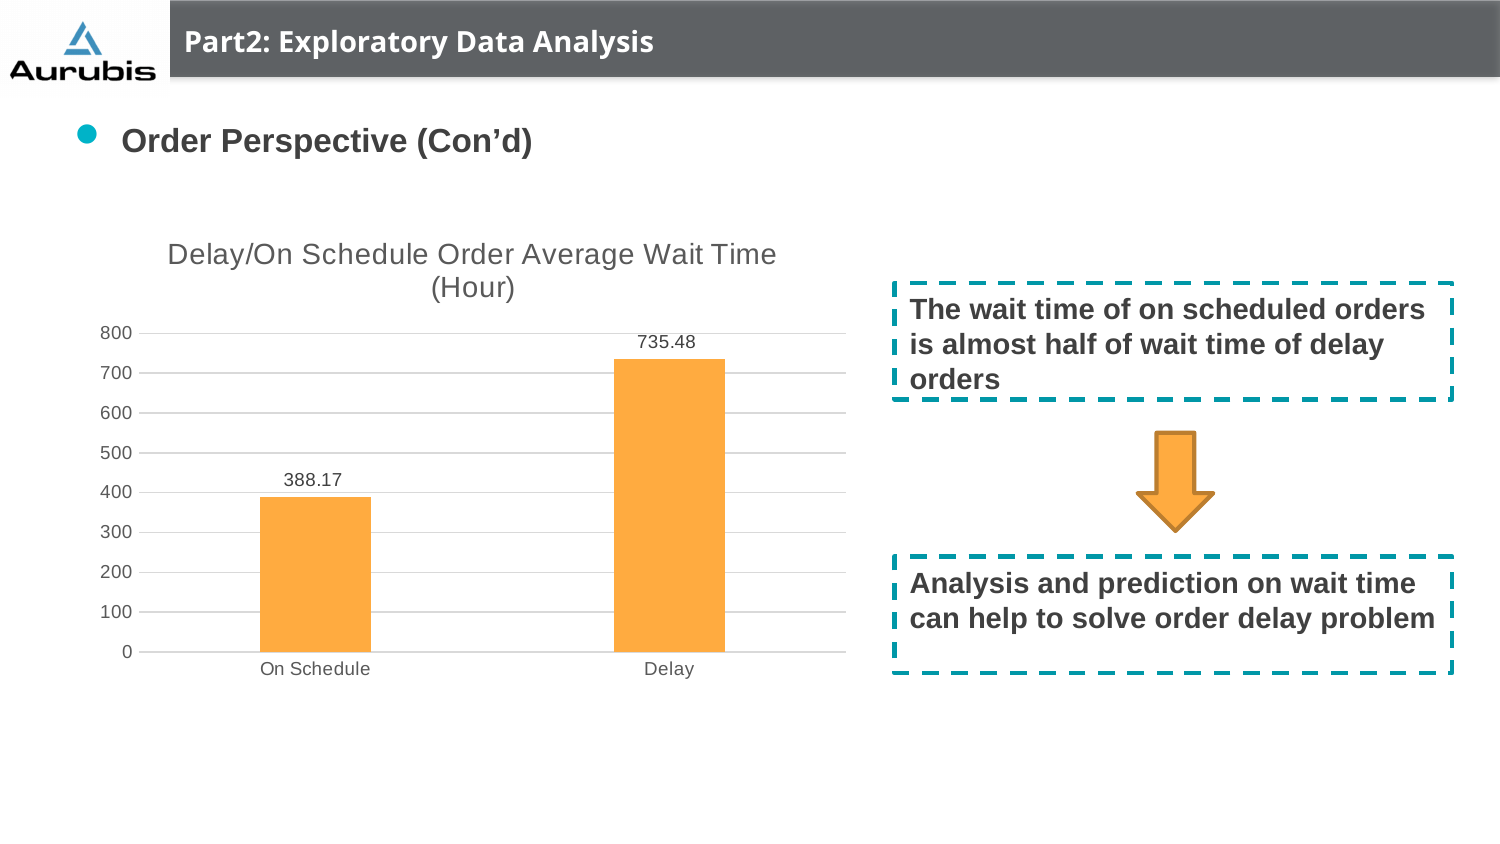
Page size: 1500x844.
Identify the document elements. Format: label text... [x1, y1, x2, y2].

text_box Analysis and prediction on wait time can help to solve order delay problem [892, 554, 1454, 675]
picture [0, 0, 170, 98]
text_box Order Perspective (Con’d) [59, 111, 973, 167]
chart [84, 211, 862, 690]
text_box [1135, 430, 1216, 534]
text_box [170, 0, 1500, 78]
text_box The wait time of on scheduled orders is almost half of wait time of delay orders [892, 281, 1454, 402]
